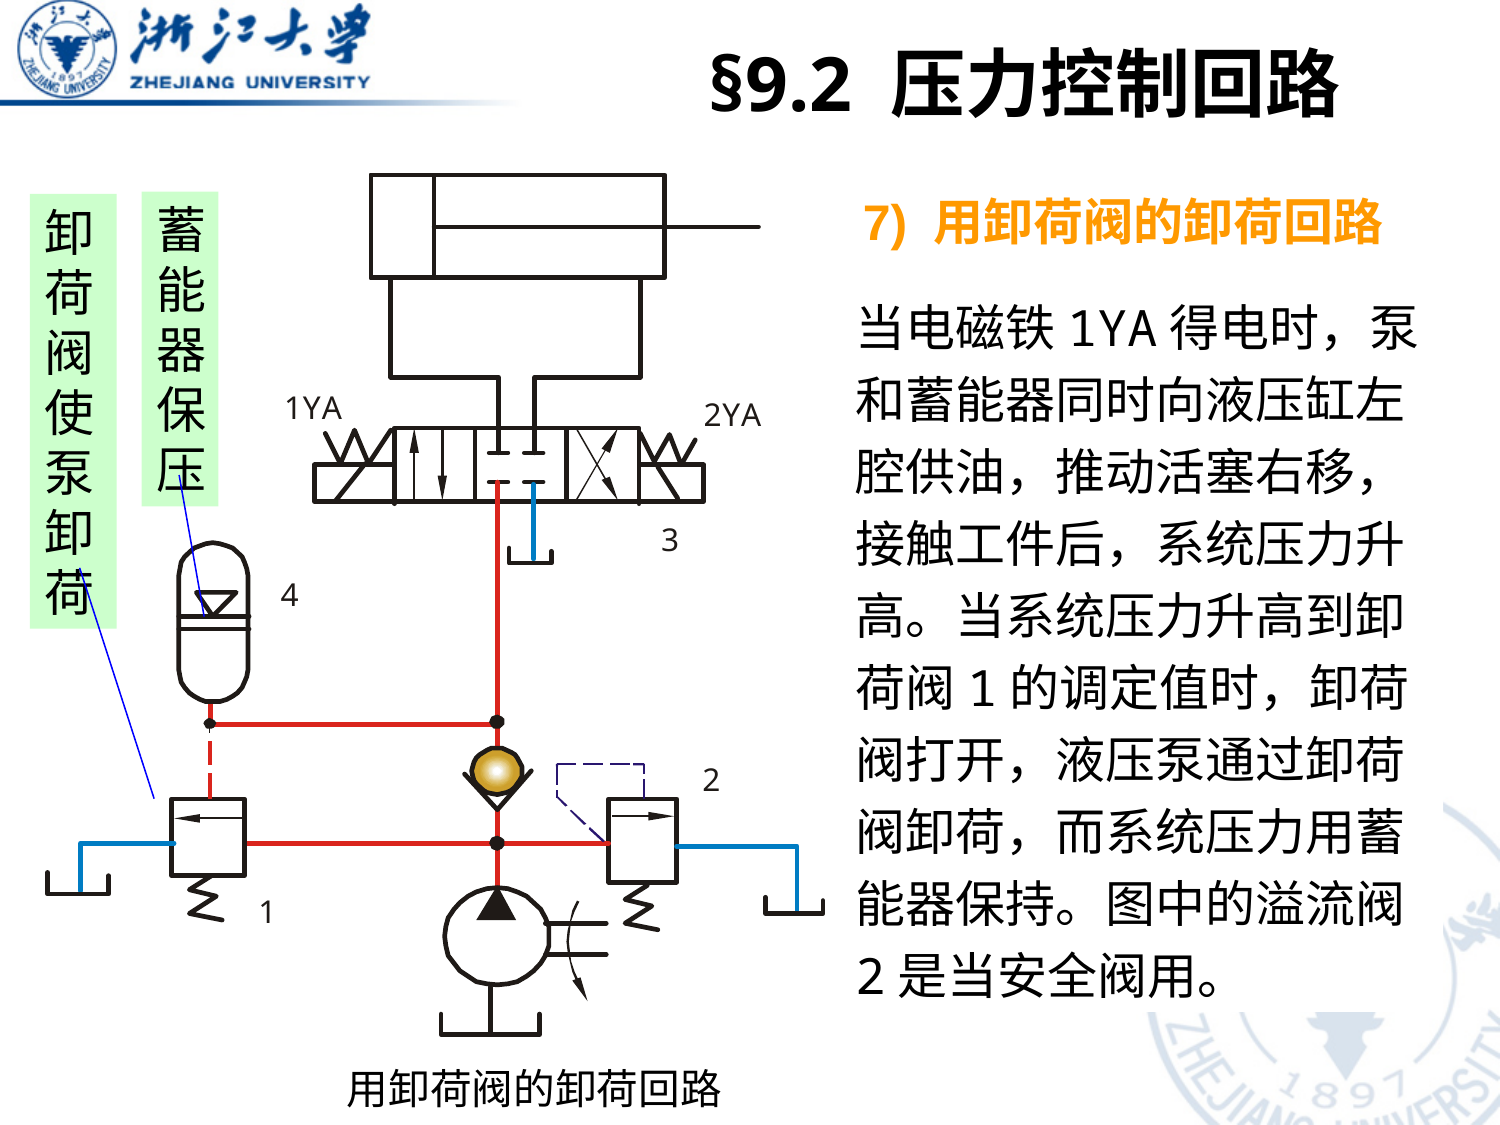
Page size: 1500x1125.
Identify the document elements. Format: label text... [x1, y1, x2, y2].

text_box 当电磁铁1YA得电时，泵和蓄能器同时向液压缸左腔供油，推动活塞右移，接触工件后，系统压力升高。当系统压力升高到卸荷阀1的调定值时，卸荷阀打开，液压泵通过卸荷阀卸荷，而系统压力用蓄能器保持。图中的溢流阀2是当安全阀用。 [944, 277, 1444, 1012]
text_box §9.2 压力控制回路 [694, 29, 1356, 135]
picture [0, 0, 1500, 1125]
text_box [141, 191, 219, 617]
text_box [40, 168, 941, 1122]
text_box 7) 用卸荷阀的卸荷回路 [944, 183, 1500, 258]
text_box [29, 193, 155, 799]
